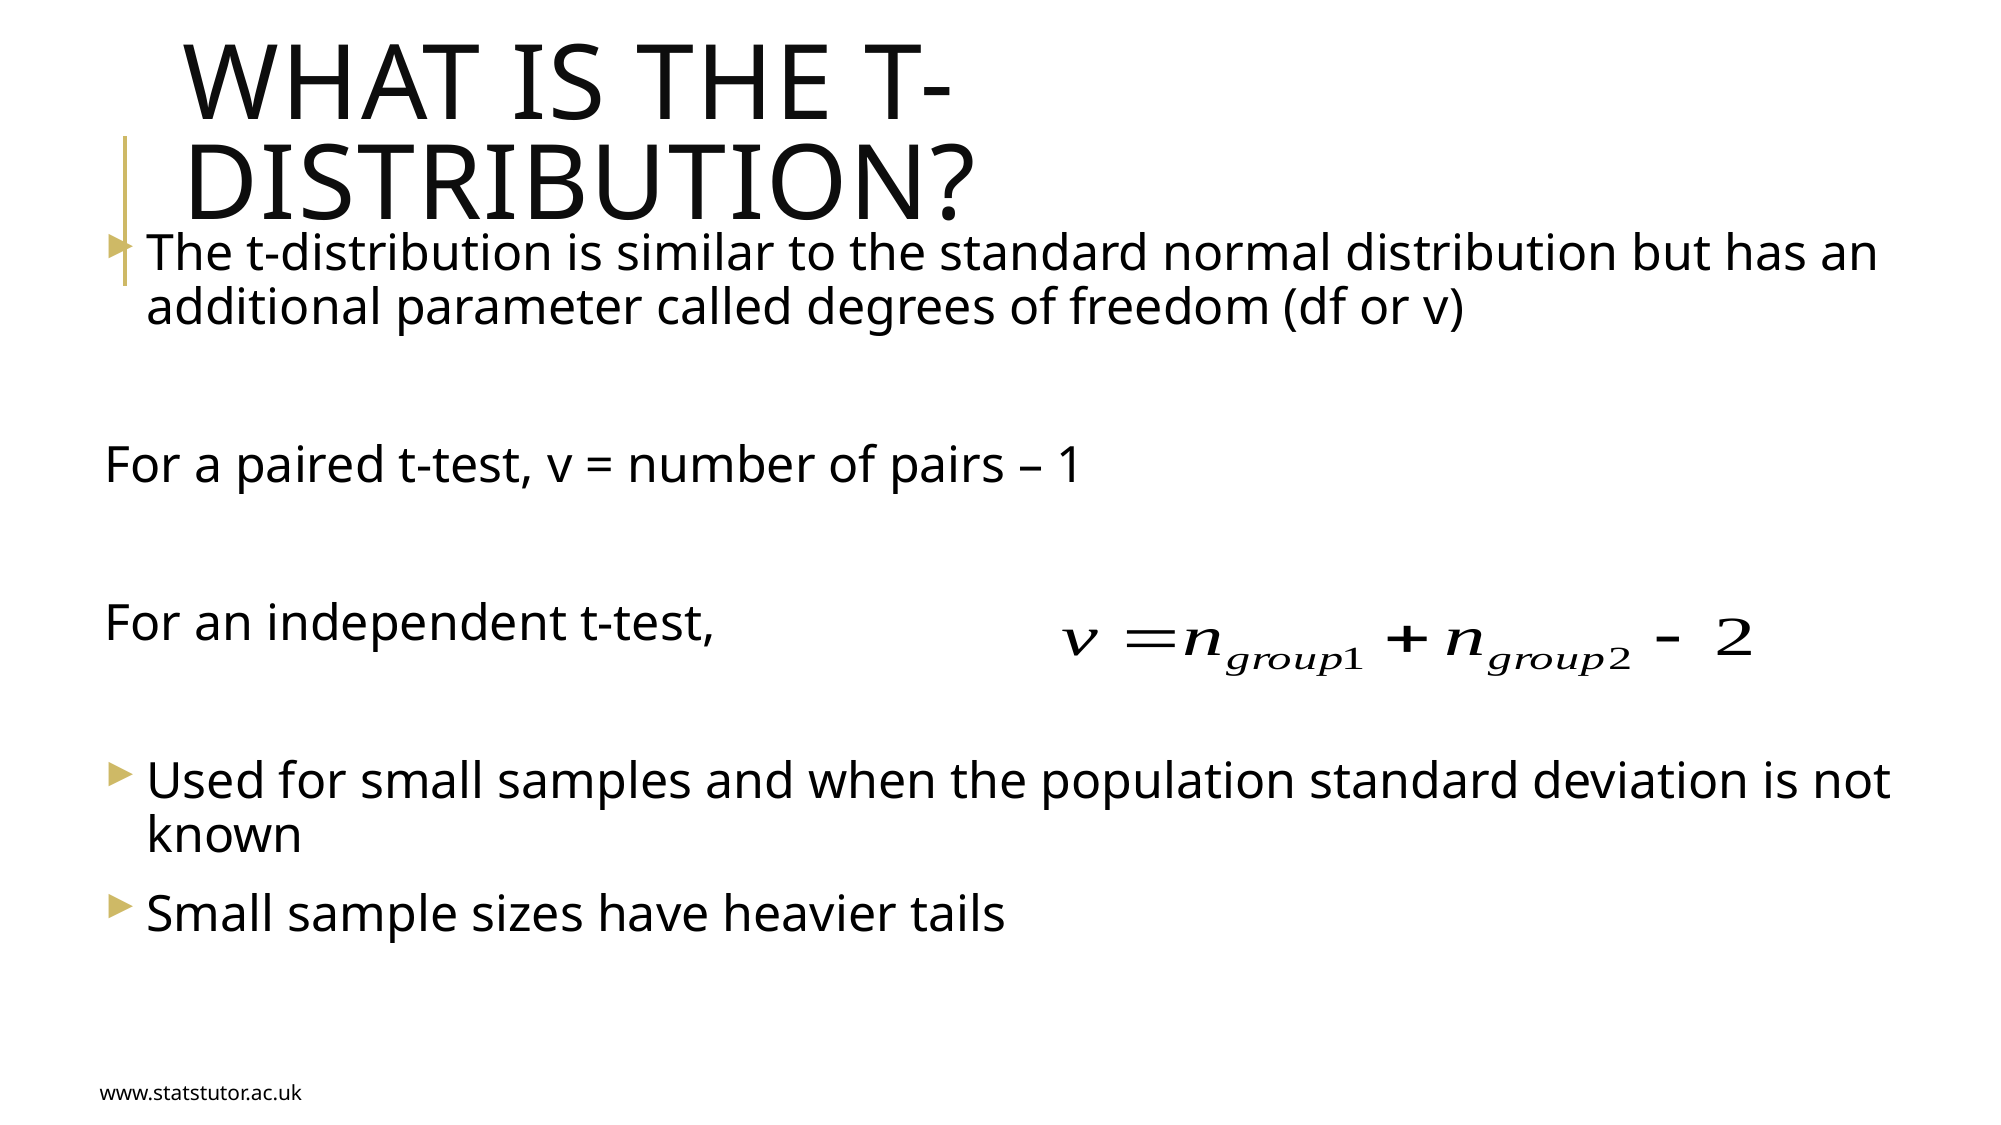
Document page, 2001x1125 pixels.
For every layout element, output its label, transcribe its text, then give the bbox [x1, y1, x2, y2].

list The t-distribution is similar to the standard normal distribution but has an additional parameter called degrees of freedom (df or v) For a paired t-test, v = number of pairs – 1 For an independent t-test, Used for small samples and when the population standard deviation is not known Small sample sizes have heavier tails [78, 219, 1924, 1059]
title What is the t-distribution? [168, 62, 1763, 218]
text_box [1049, 599, 1768, 688]
text_box www.statstutor.ac.uk [0, 1049, 317, 1113]
